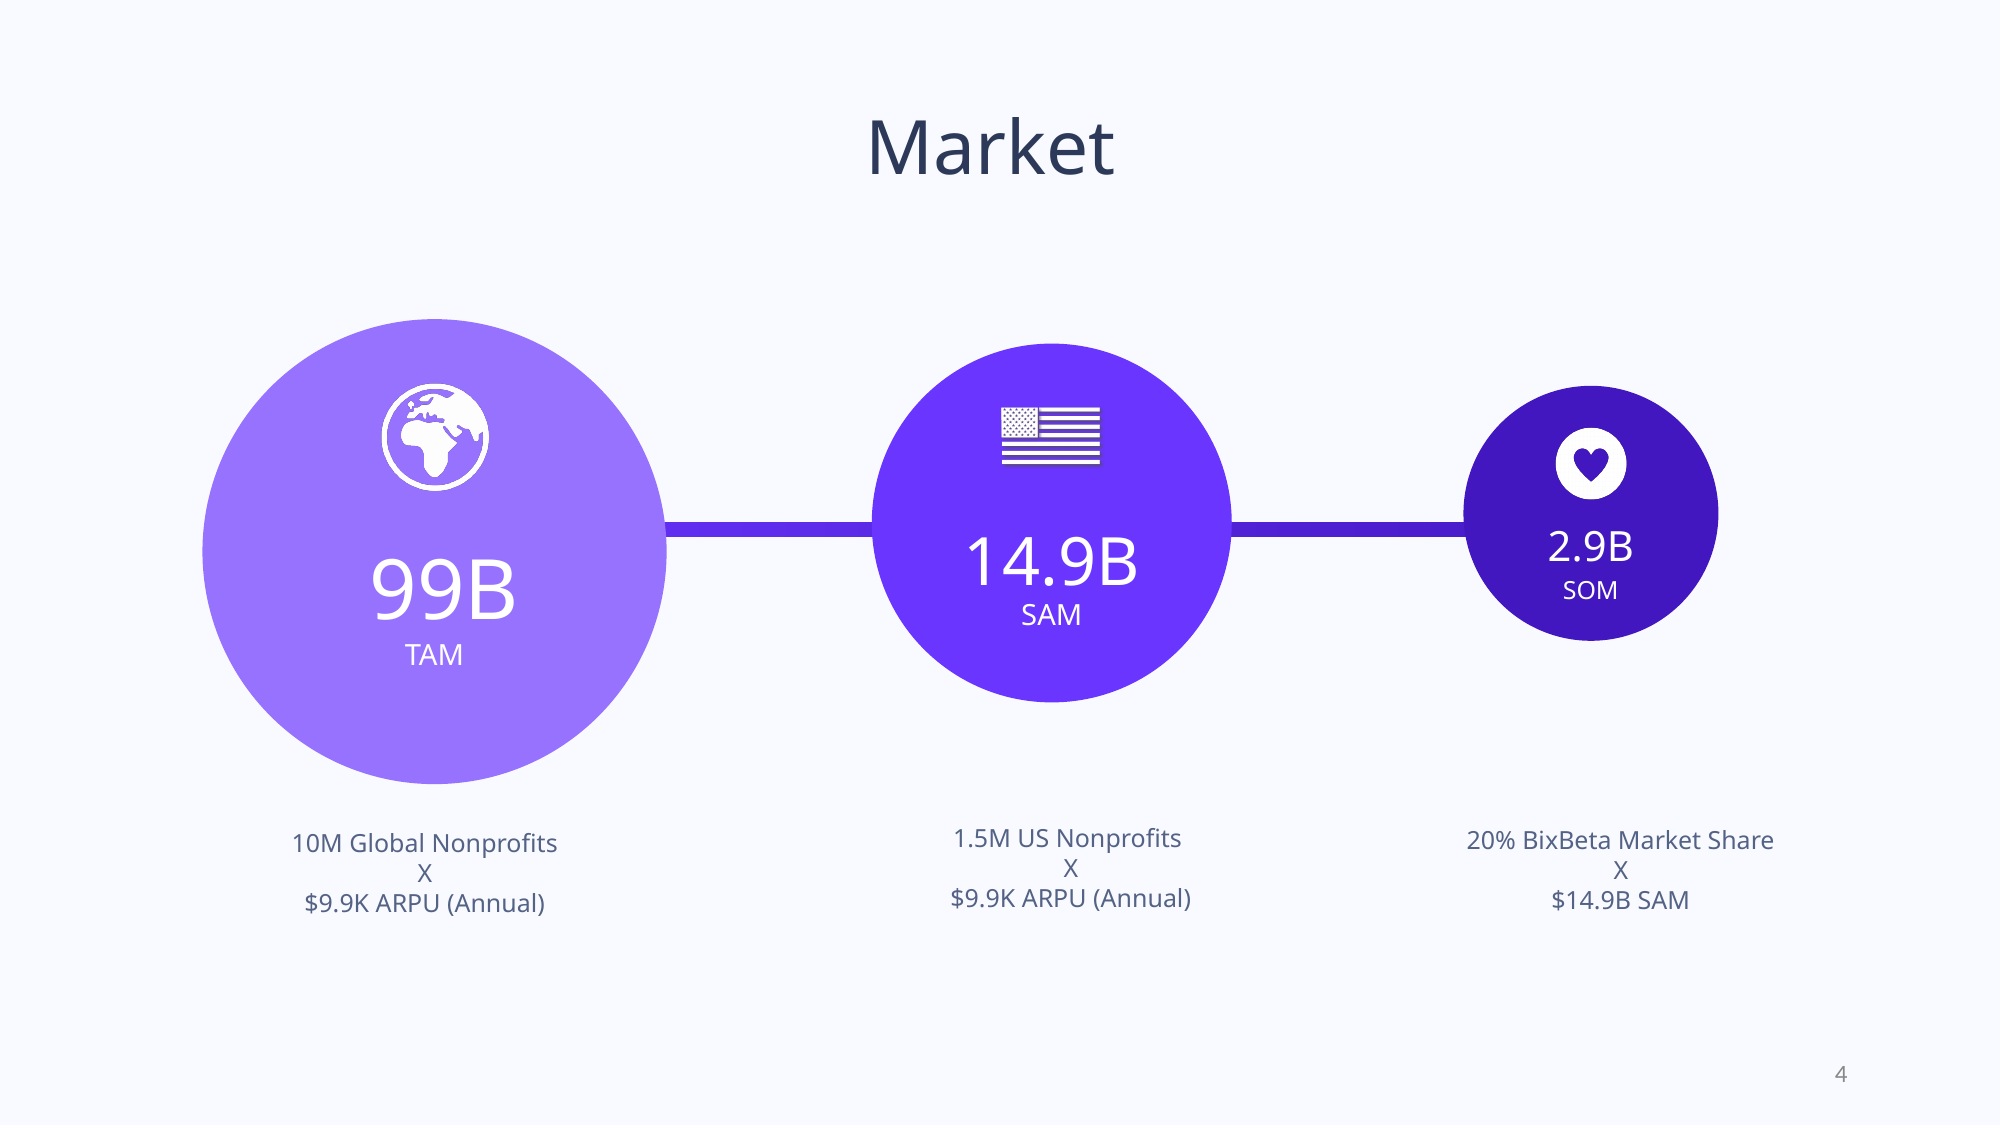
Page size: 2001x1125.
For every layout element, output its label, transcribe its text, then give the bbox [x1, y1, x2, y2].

text_box 1.5M US Nonprofits X $9.9K ARPU (Annual) [829, 815, 1313, 920]
text_box [672, 522, 866, 537]
text_box 20% BixBeta Market Share X $14.9B SAM [1379, 816, 1863, 922]
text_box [1463, 385, 1719, 642]
picture [999, 405, 1106, 471]
picture [1545, 417, 1637, 509]
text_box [871, 343, 1232, 703]
text_box Market [281, 92, 1719, 209]
picture [366, 369, 503, 505]
slide_number ‹#› [1412, 1042, 1863, 1103]
text_box [1237, 522, 1458, 537]
text_box 10M Global Nonprofits X $9.9K ARPU (Annual) [183, 820, 667, 926]
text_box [202, 318, 667, 785]
